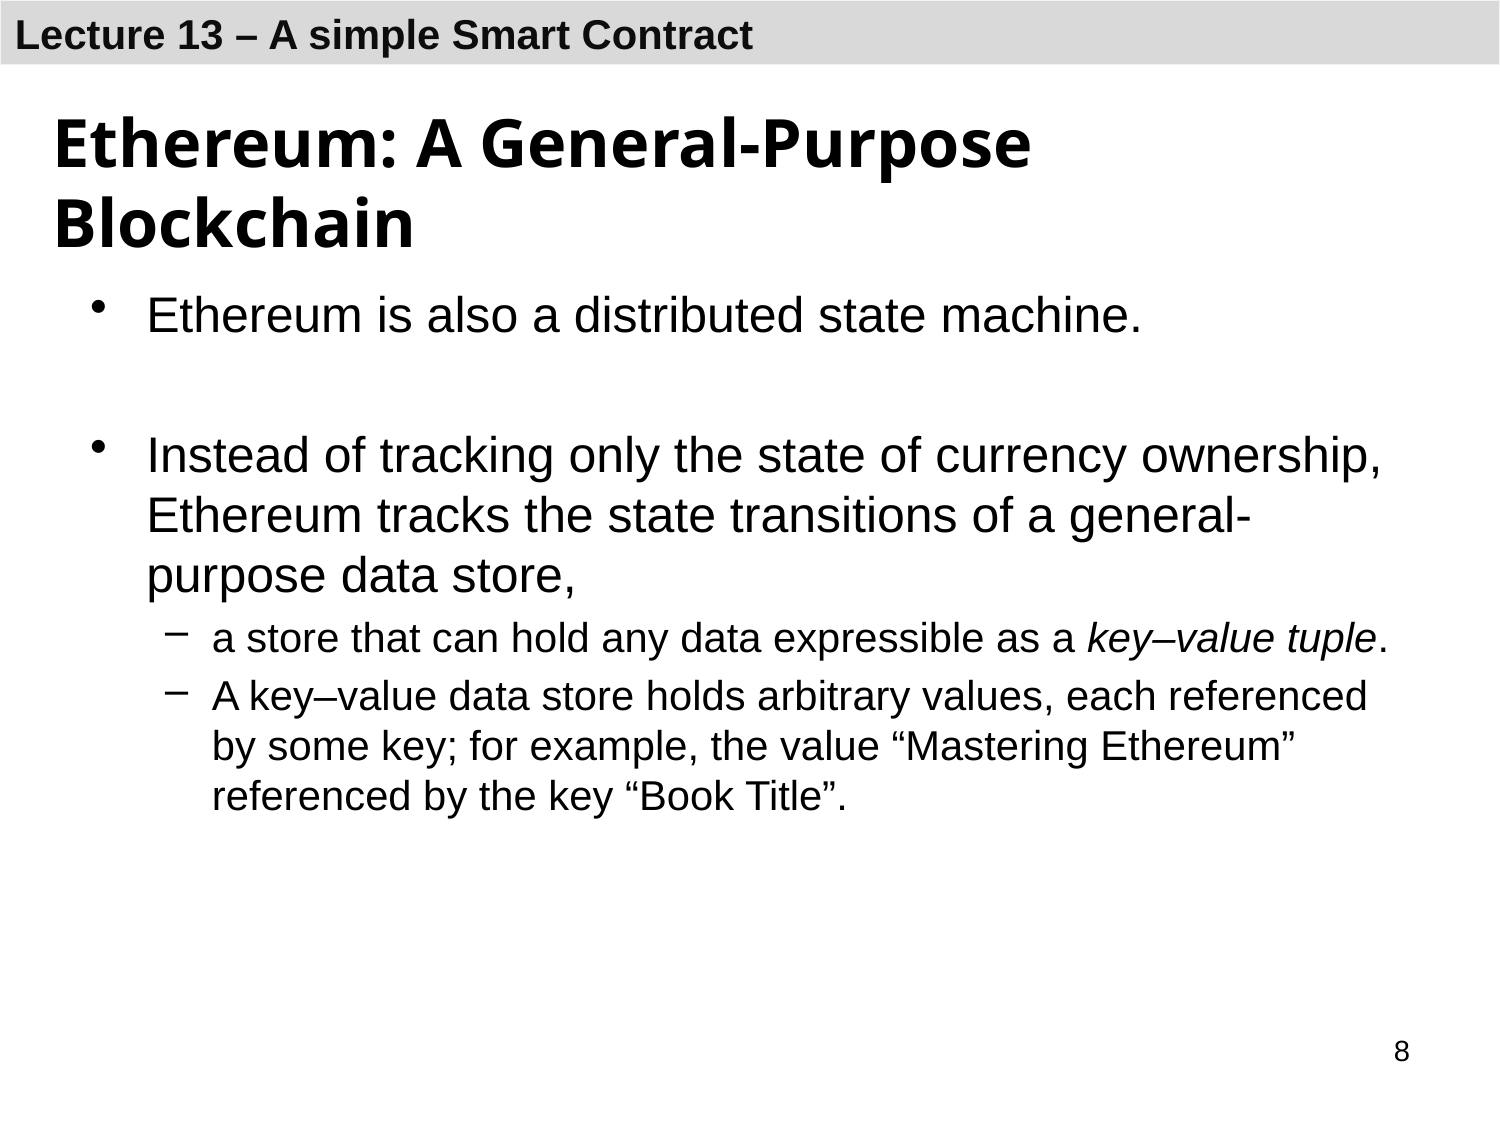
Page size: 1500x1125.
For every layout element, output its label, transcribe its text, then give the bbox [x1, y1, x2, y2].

slide_number 8 [1074, 1024, 1425, 1103]
list Ethereum is also a distributed state machine. Instead of tracking only the state of currency ownership, Ethereum tracks the state transitions of a general-purpose data store, a store that can hold any data expressible as a key–value tuple. A key–value data store holds arbitrary values, each referenced by some key; for example, the value “Mastering Ethereum” referenced by the key “Book Title”. [75, 275, 1425, 963]
title Ethereum: A General-Purpose Blockchain [37, 125, 1388, 238]
